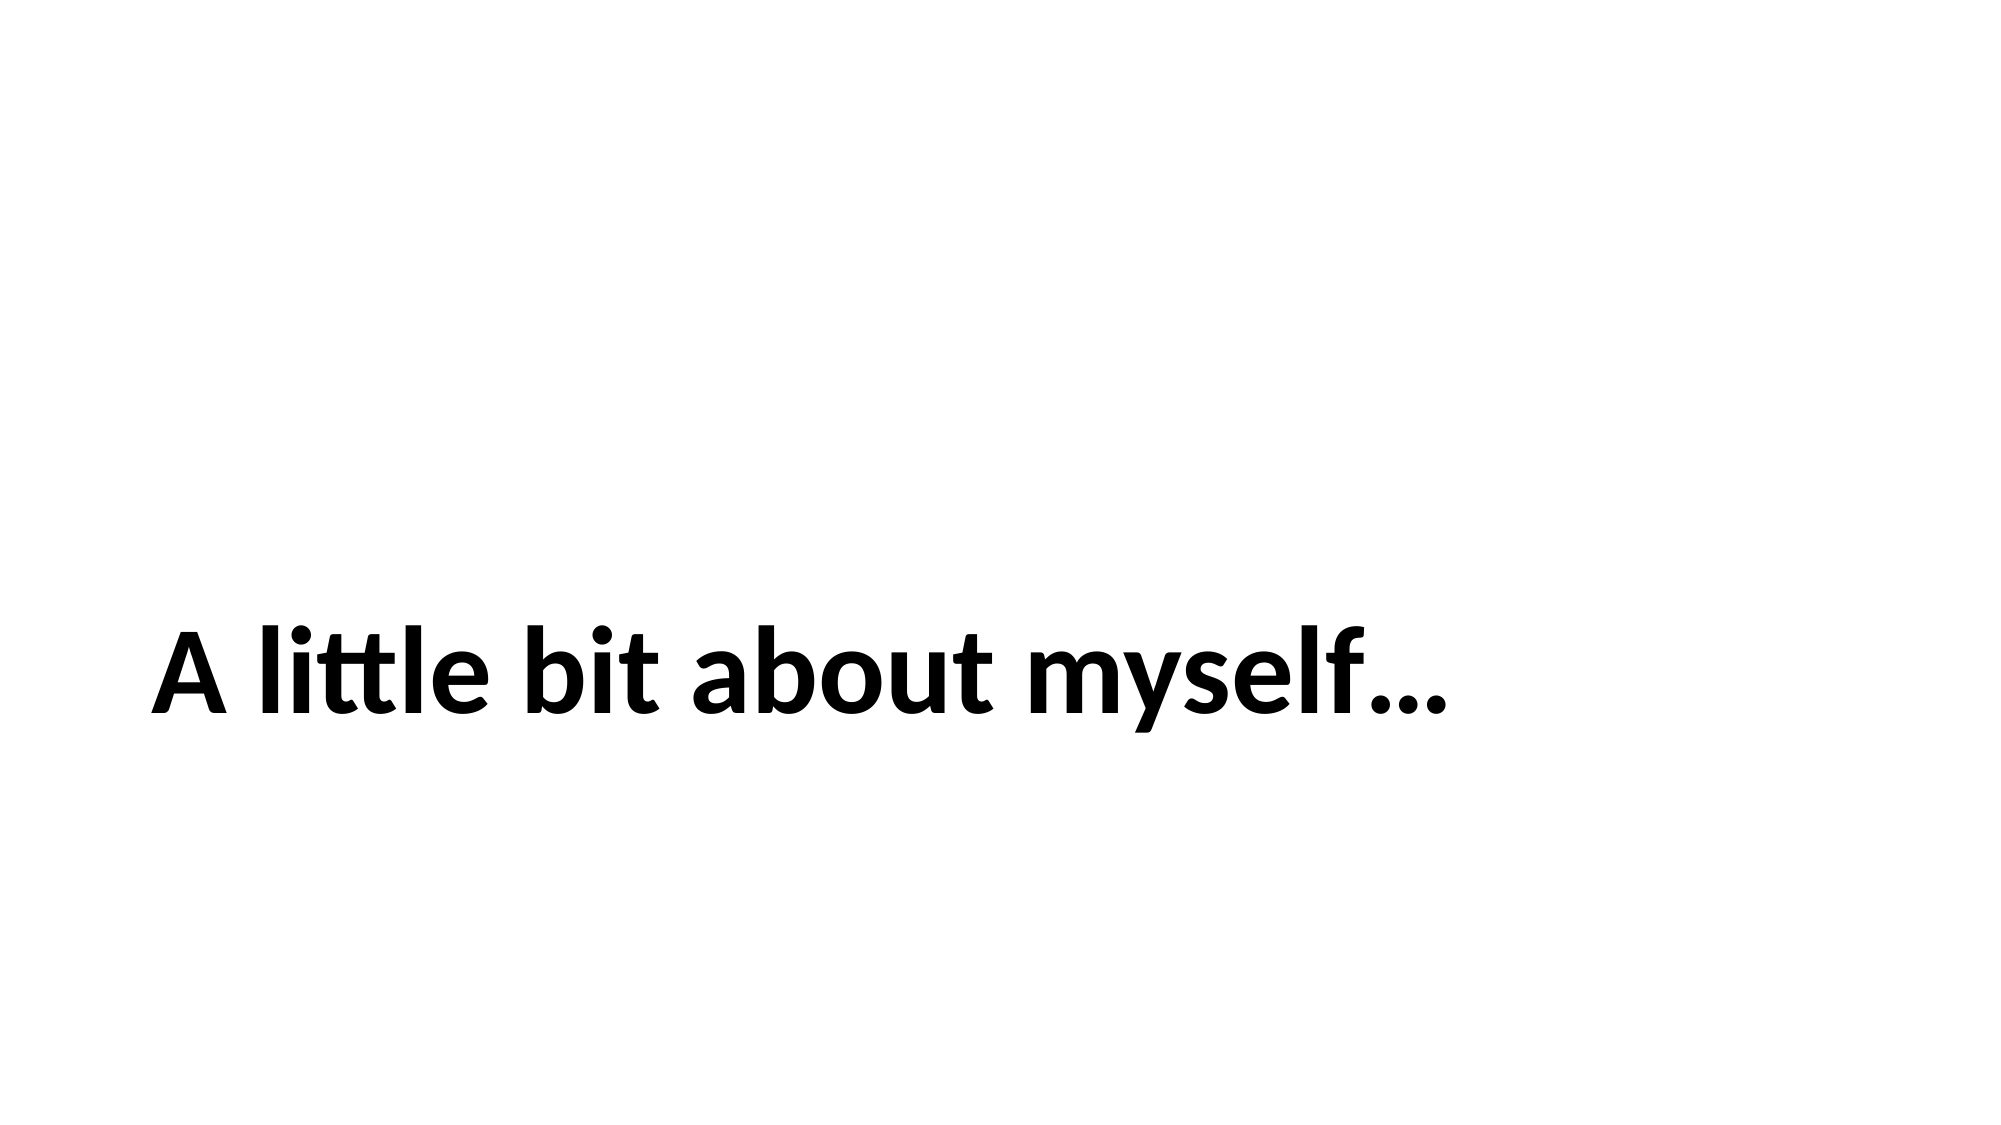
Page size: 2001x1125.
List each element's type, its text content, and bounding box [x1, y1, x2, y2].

title A little bit about myself… [136, 280, 1862, 749]
